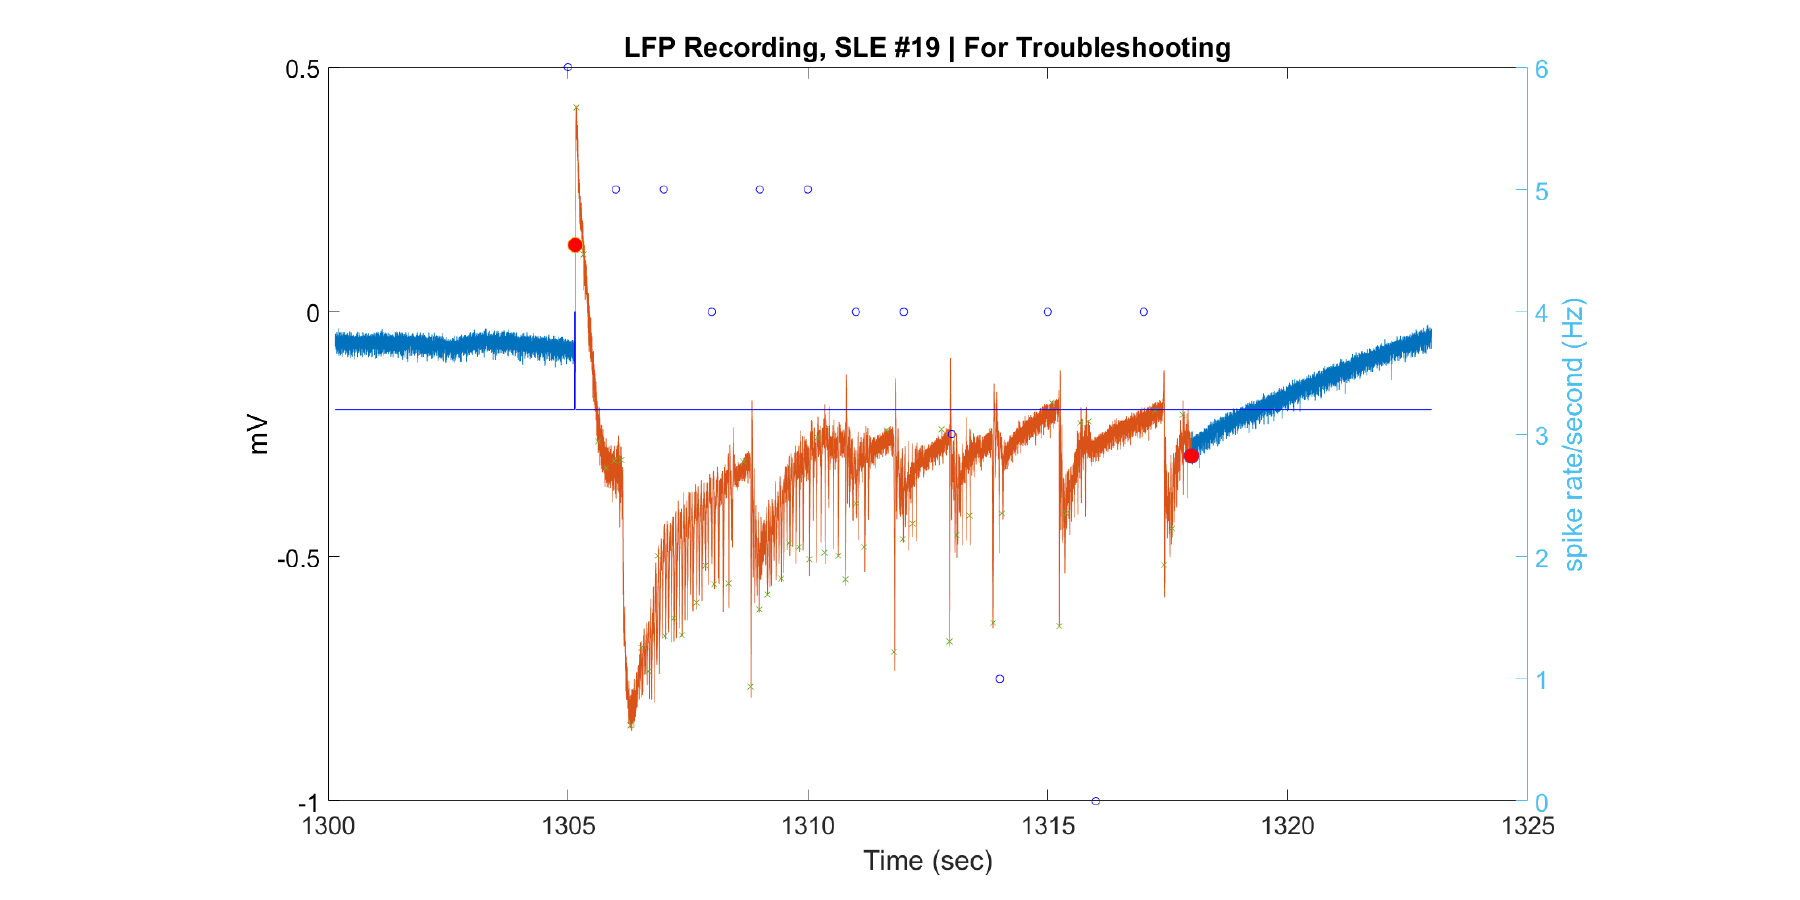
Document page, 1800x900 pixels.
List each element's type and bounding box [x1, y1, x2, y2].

picture [126, 0, 1674, 900]
